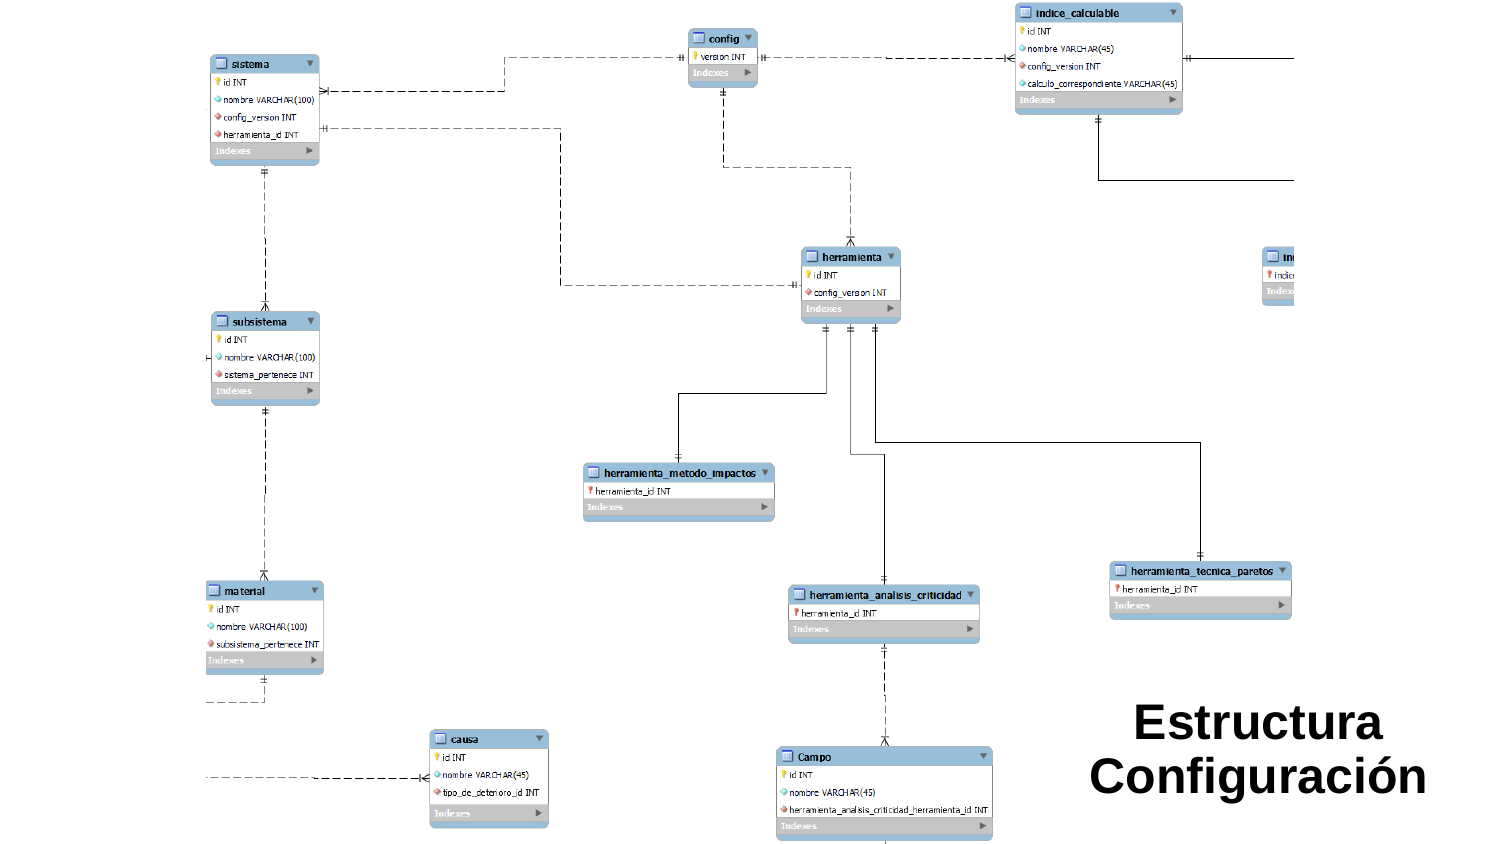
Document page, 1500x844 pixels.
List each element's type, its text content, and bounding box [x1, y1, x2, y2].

picture [206, 0, 1294, 844]
title Estructura Configuración [1294, 668, 1500, 832]
